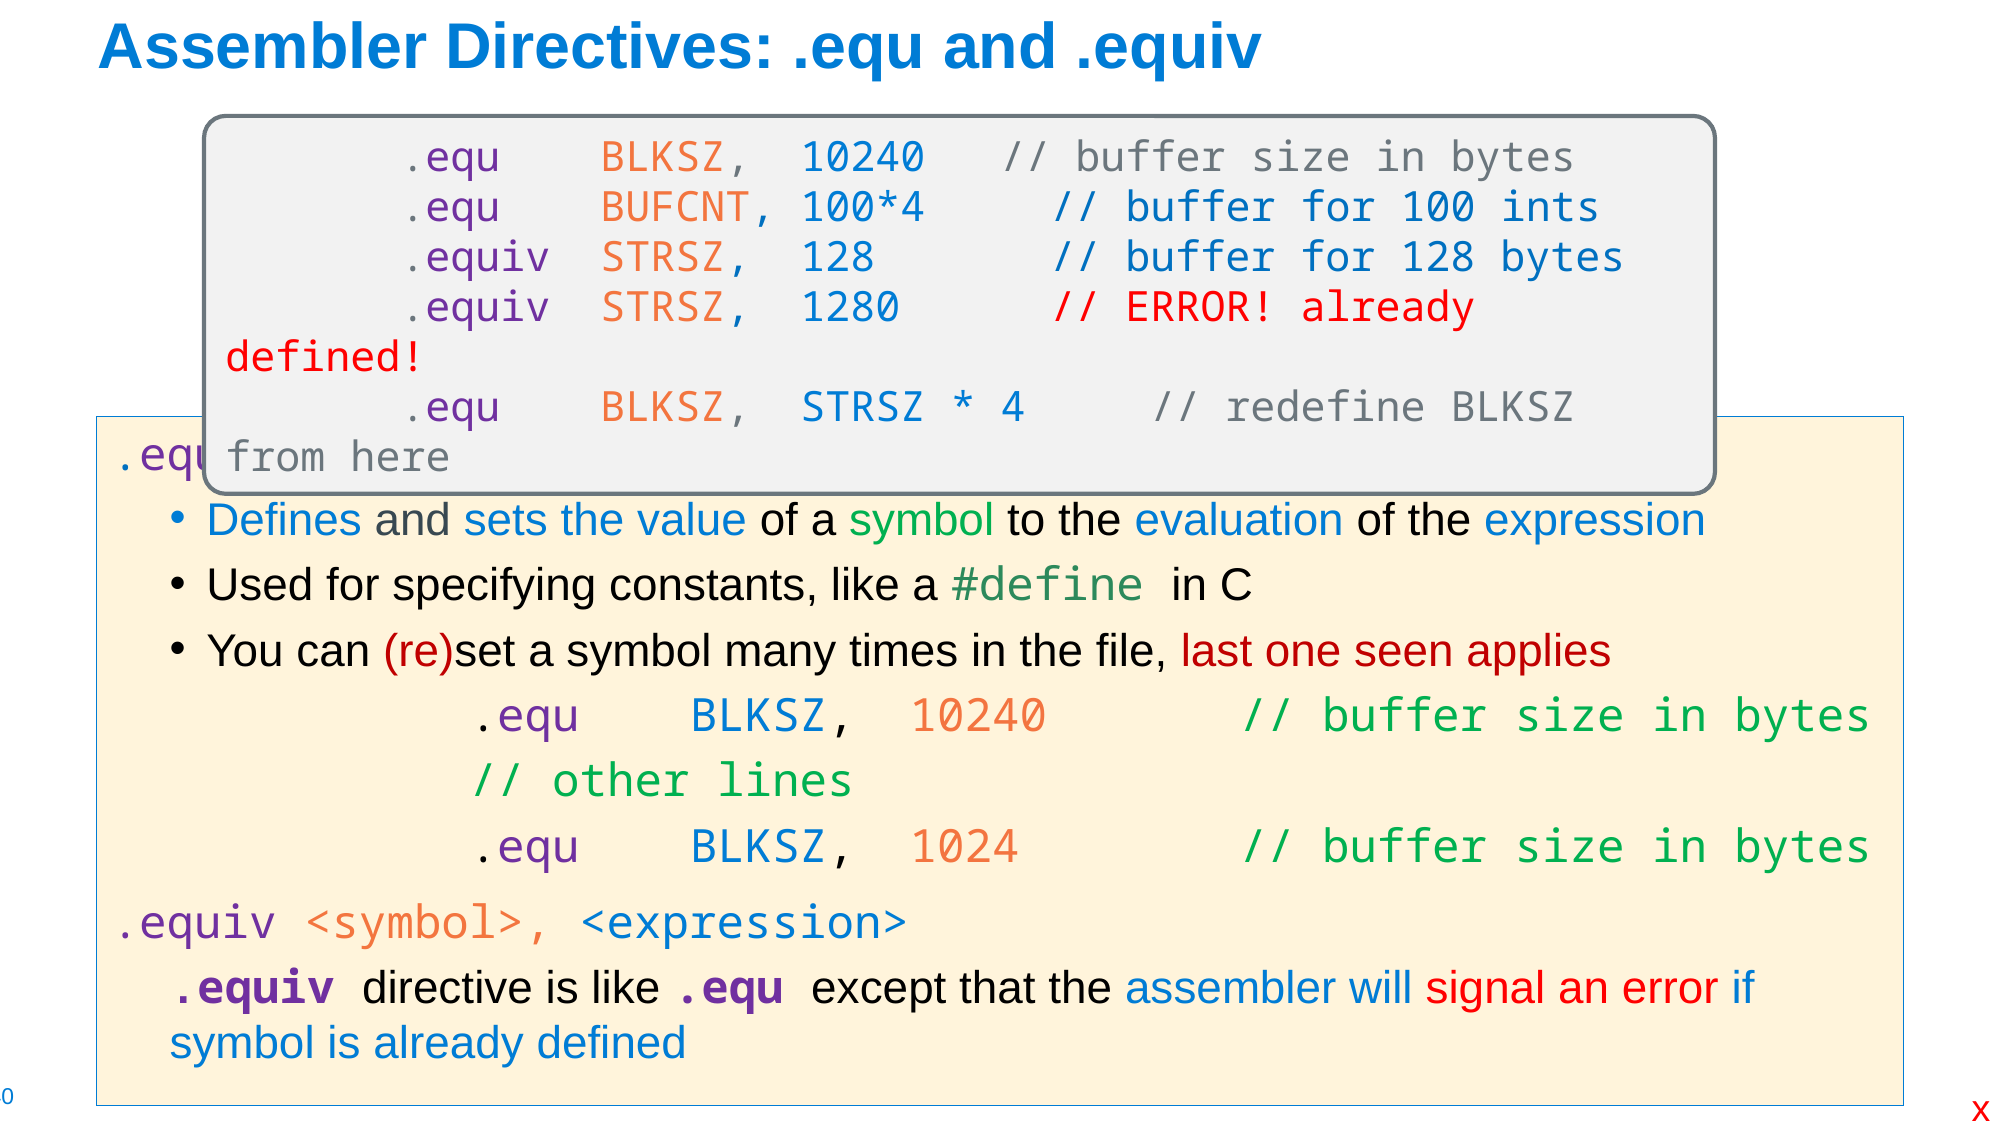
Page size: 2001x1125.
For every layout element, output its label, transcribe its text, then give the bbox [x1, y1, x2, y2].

list .equ <symbol>, <expression> Defines and sets the value of a symbol to the evaluation of the expression Used for specifying constants, like a #define in C You can (re)set a symbol many times in the file, last one seen applies .equ BLKSZ, 10240 // buffer size in bytes // other lines .equ BLKSZ, 1024 // buffer size in bytes .equiv <symbol>, <expression> .equiv directive is like .equ except that the assembler will signal an error if symbol is already defined [96, 416, 1904, 1106]
text_box .equ BLKSZ, 10240 // buffer size in bytes .equ BUFCNT, 100*4 // buffer for 100 ints .equiv STRSZ, 128 // buffer for 128 bytes .equiv STRSZ, 1280 // ERROR! already defined! .equ BLKSZ, STRSZ * 4 // redefine BLKSZ from here [203, 115, 1715, 494]
title Assembler Directives: .equ and .equiv [82, 19, 1808, 91]
text_box x [1956, 1076, 2000, 1125]
